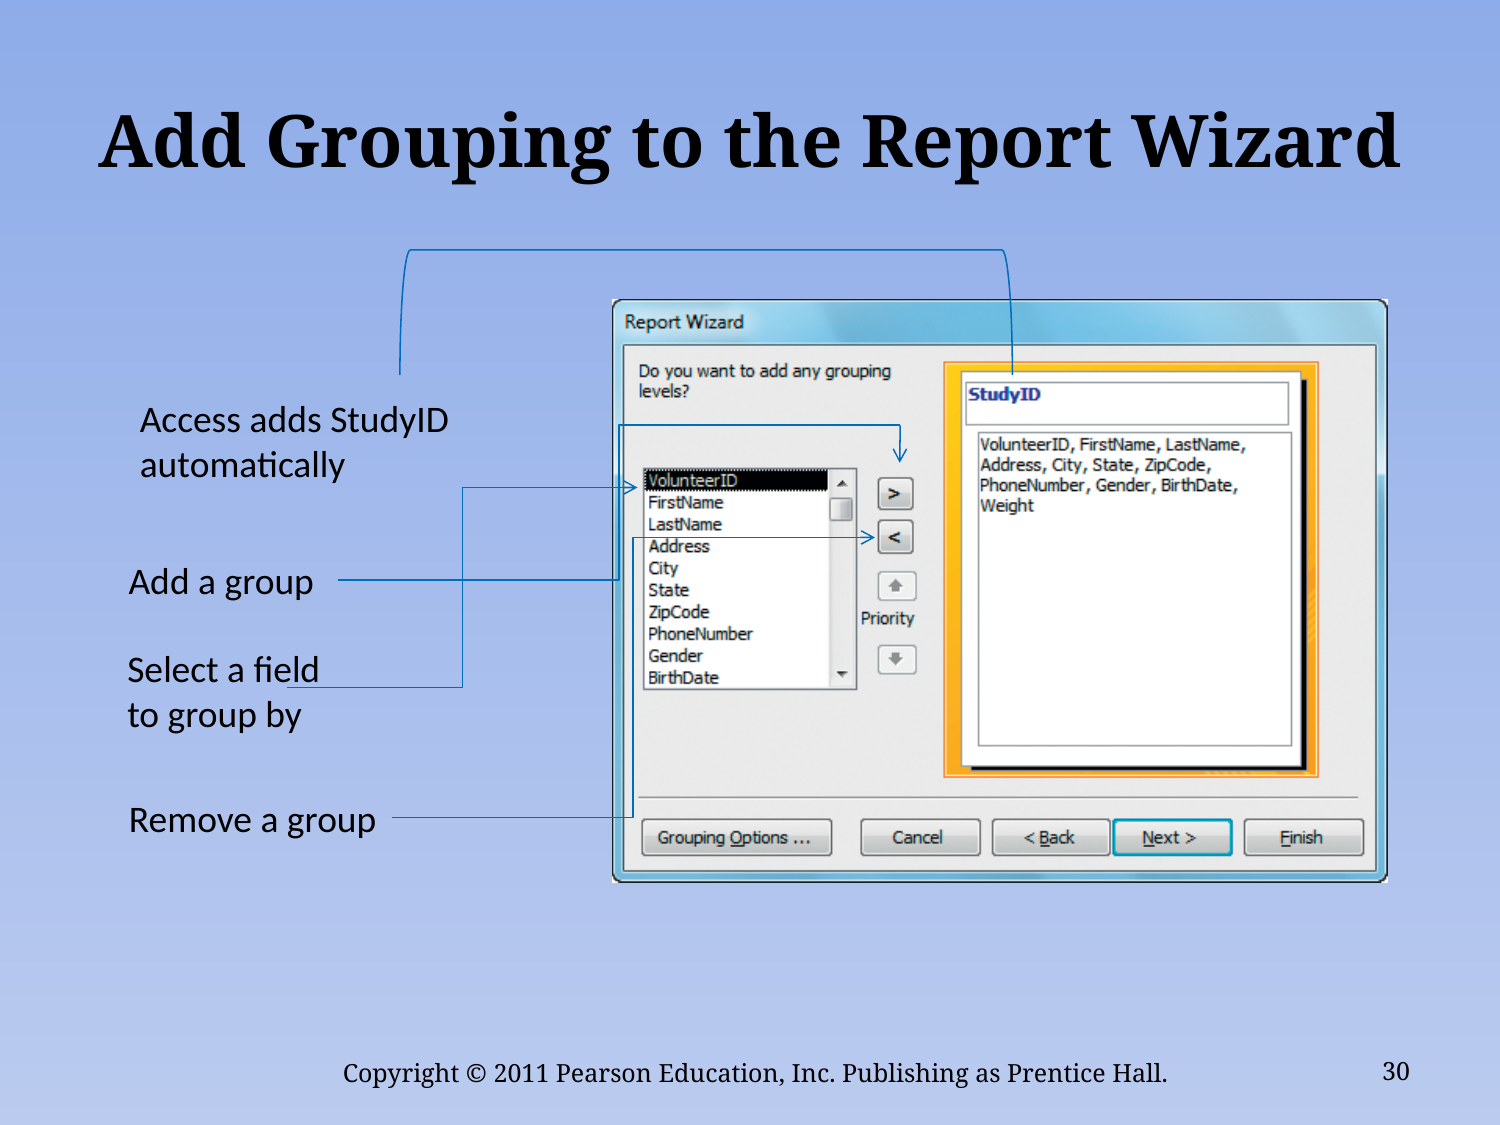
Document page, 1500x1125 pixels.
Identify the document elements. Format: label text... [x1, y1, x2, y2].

slide_number 30 [1312, 1042, 1425, 1103]
text_box Select a field to group by [112, 637, 375, 743]
text_box Access adds StudyID automatically [124, 387, 513, 493]
text_box [399, 249, 1011, 376]
footer Copyright © 2011 Pearson Education, Inc. Publishing as Prentice Hall. [312, 1042, 1213, 1103]
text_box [392, 537, 876, 818]
title Add Grouping to the Report Wizard [74, 44, 1426, 233]
text_box Remove a group [114, 787, 392, 848]
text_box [337, 424, 901, 581]
text_box Add a group [113, 549, 282, 610]
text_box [287, 487, 638, 688]
picture [612, 299, 1388, 884]
